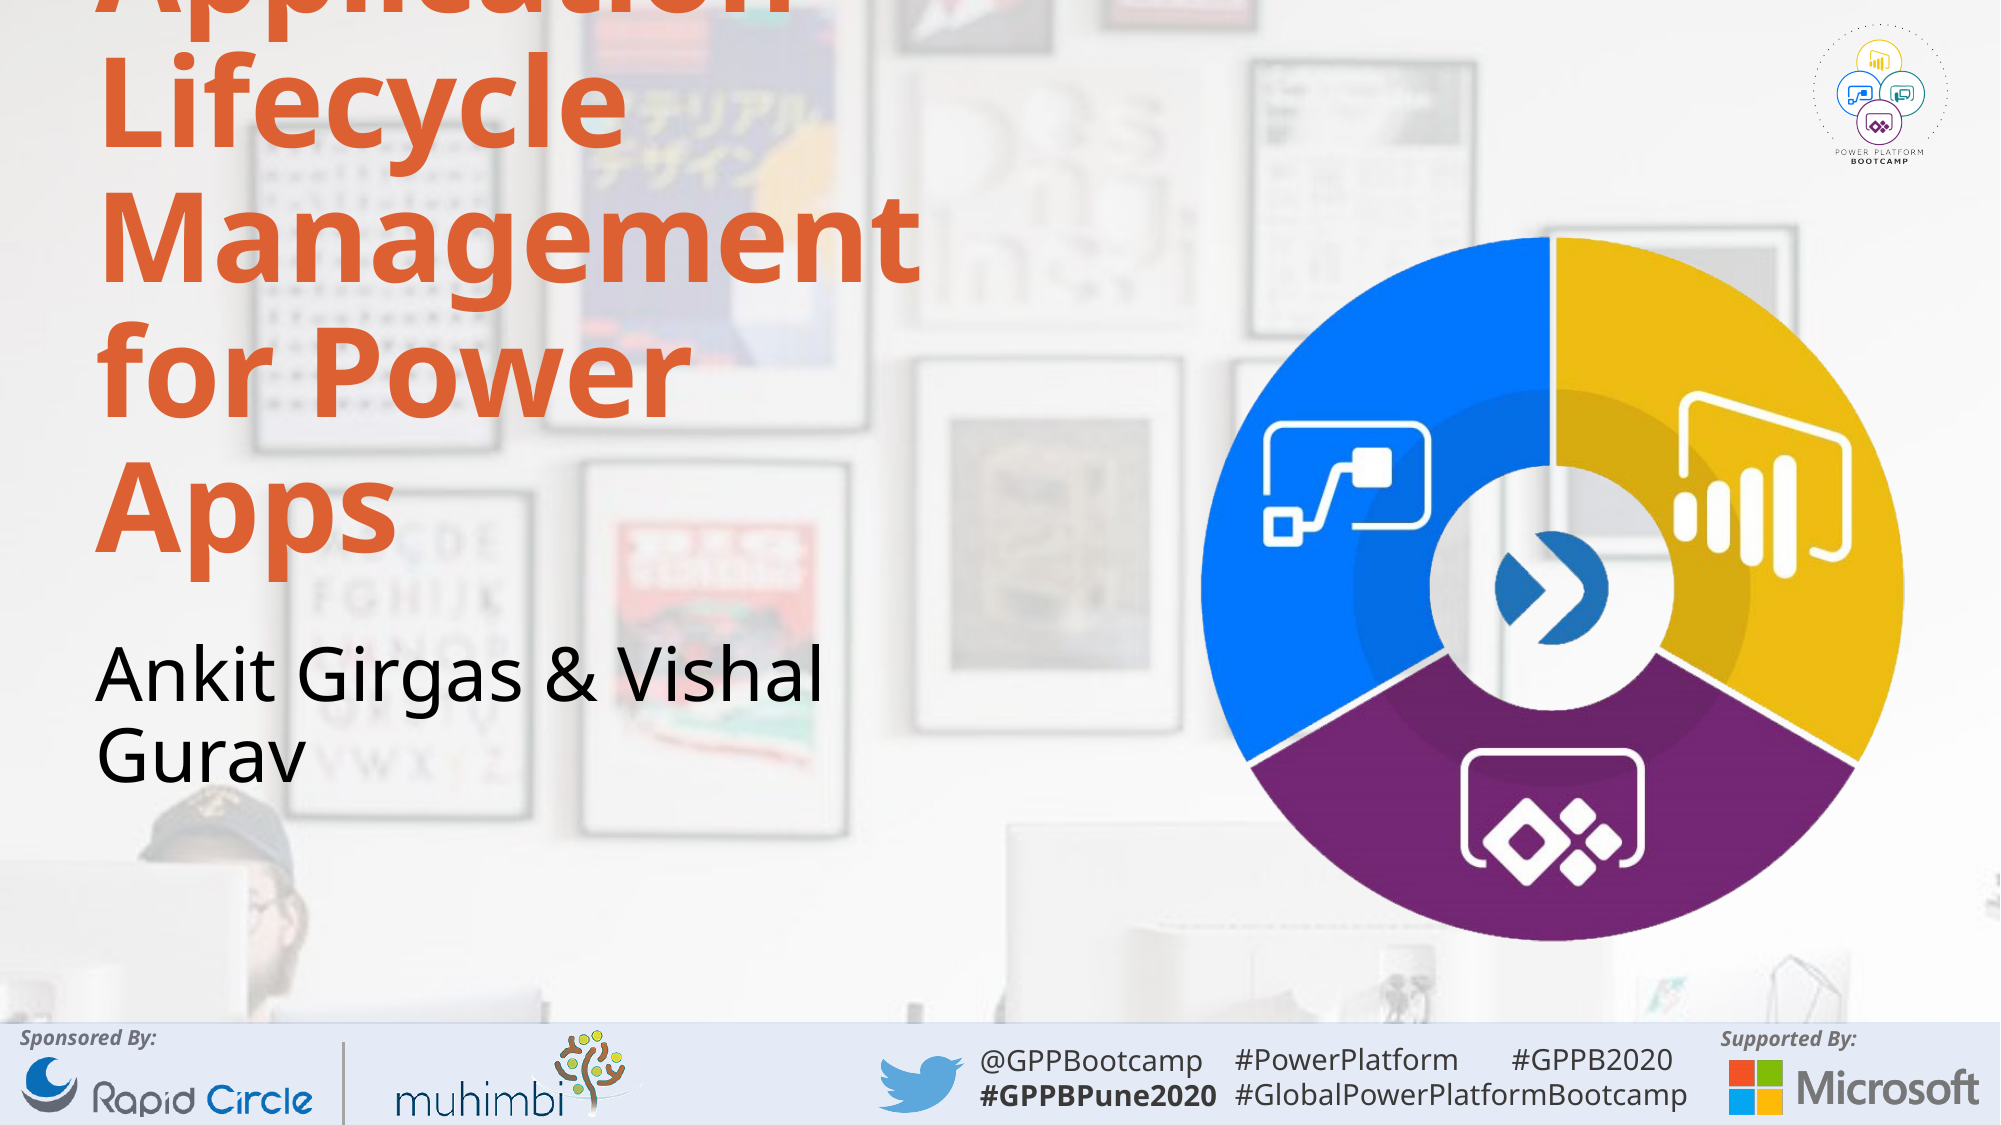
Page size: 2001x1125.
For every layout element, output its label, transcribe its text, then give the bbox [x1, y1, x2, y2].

picture [1813, 24, 1948, 164]
title Application Lifecycle Management for Power Apps [95, 34, 1000, 580]
list Ankit Girgas & Vishal Gurav [95, 636, 1000, 800]
picture [0, 203, 2000, 1125]
